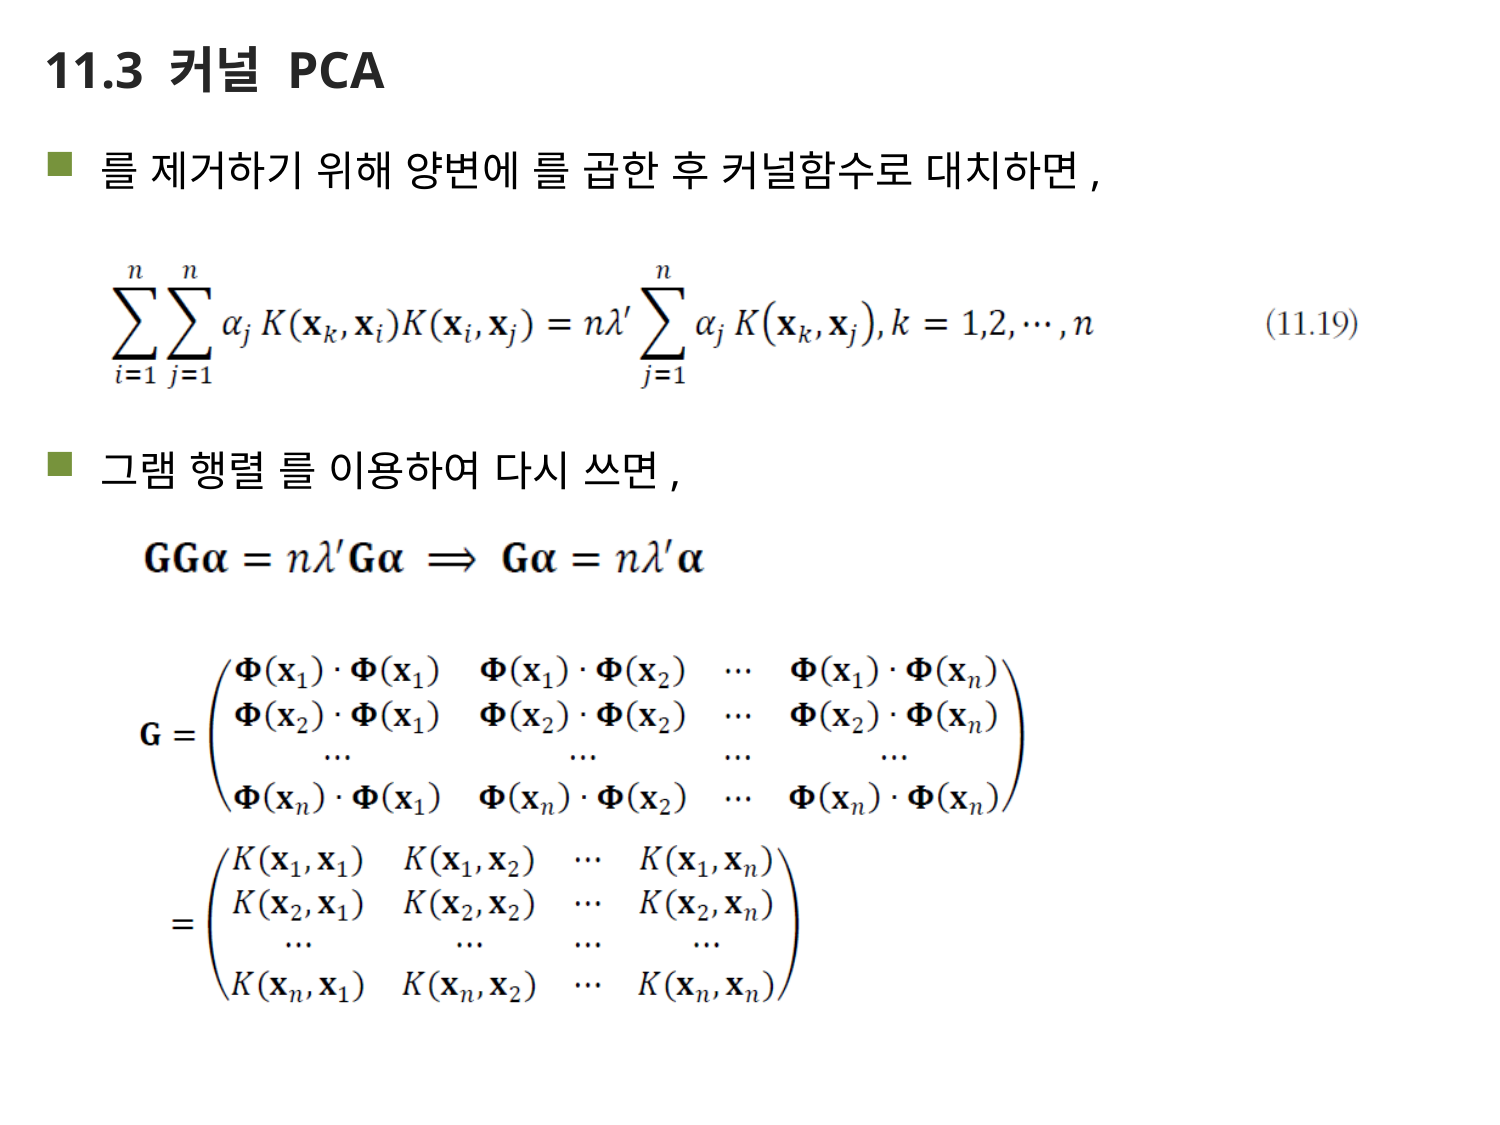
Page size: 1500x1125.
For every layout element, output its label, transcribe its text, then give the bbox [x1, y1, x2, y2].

picture [135, 529, 729, 590]
picture [135, 653, 1032, 1012]
picture [100, 255, 1369, 394]
title 11.3 커널 PCA [29, 23, 1448, 114]
